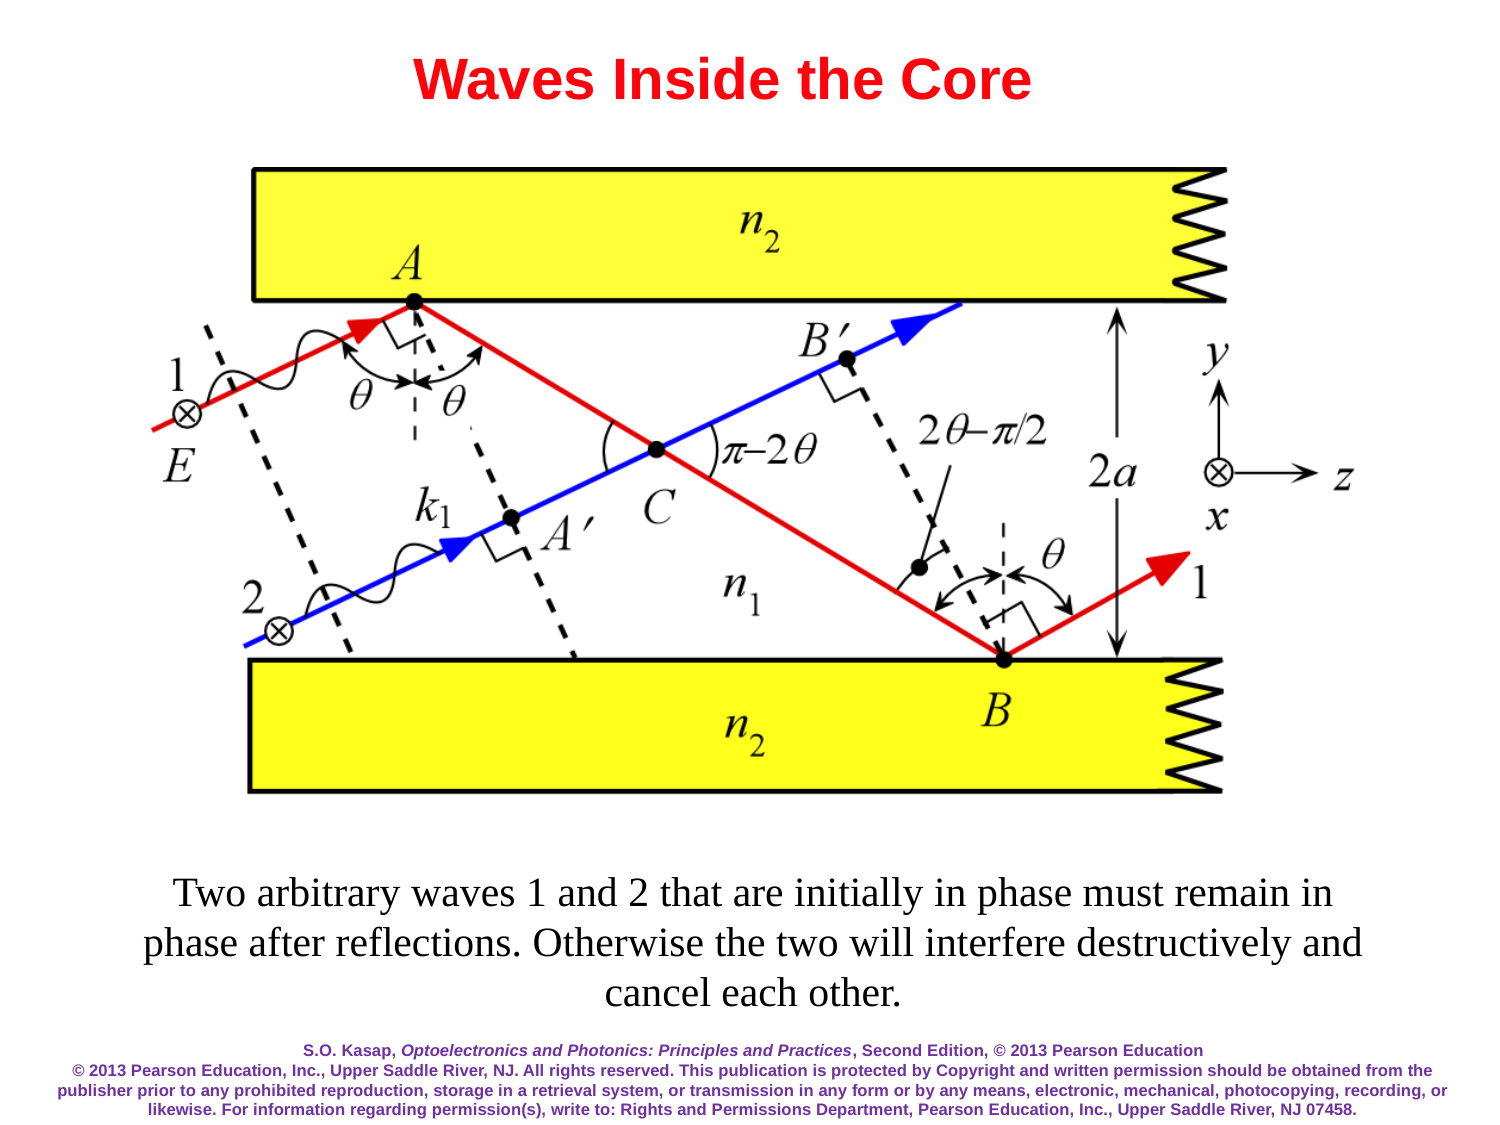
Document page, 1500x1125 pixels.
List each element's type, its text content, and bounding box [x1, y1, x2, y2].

text_box Waves Inside the Core [262, 34, 1186, 119]
text_box Two arbitrary waves 1 and 2 that are initially in phase must remain in phase after reflections. Otherwise the two will interfere destructively and cancel each other. [125, 857, 1382, 1023]
picture [151, 166, 1356, 795]
